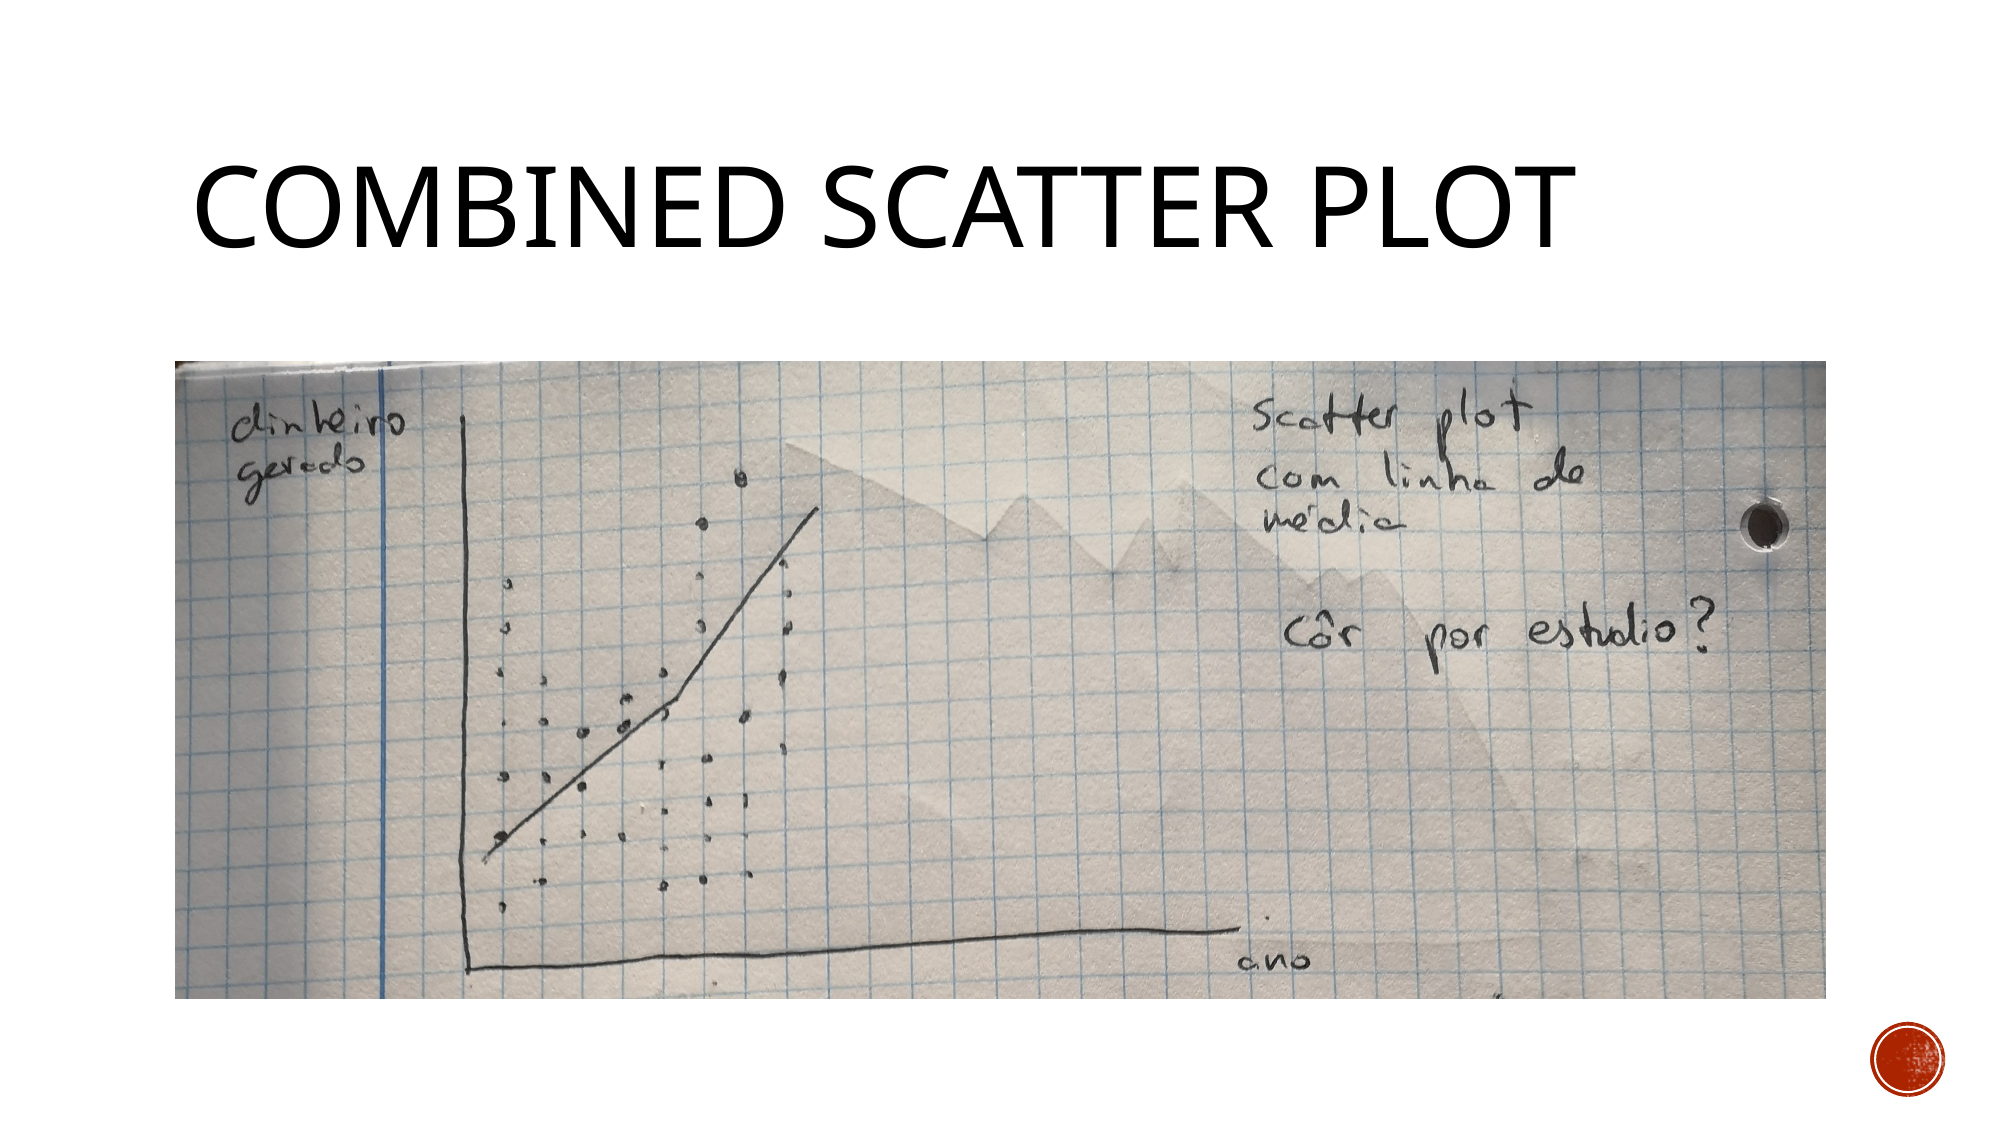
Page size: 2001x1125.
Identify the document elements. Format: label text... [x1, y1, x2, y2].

picture [1870, 1021, 1946, 1097]
title Combined scatter plot [175, 79, 1826, 344]
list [175, 361, 1826, 1000]
